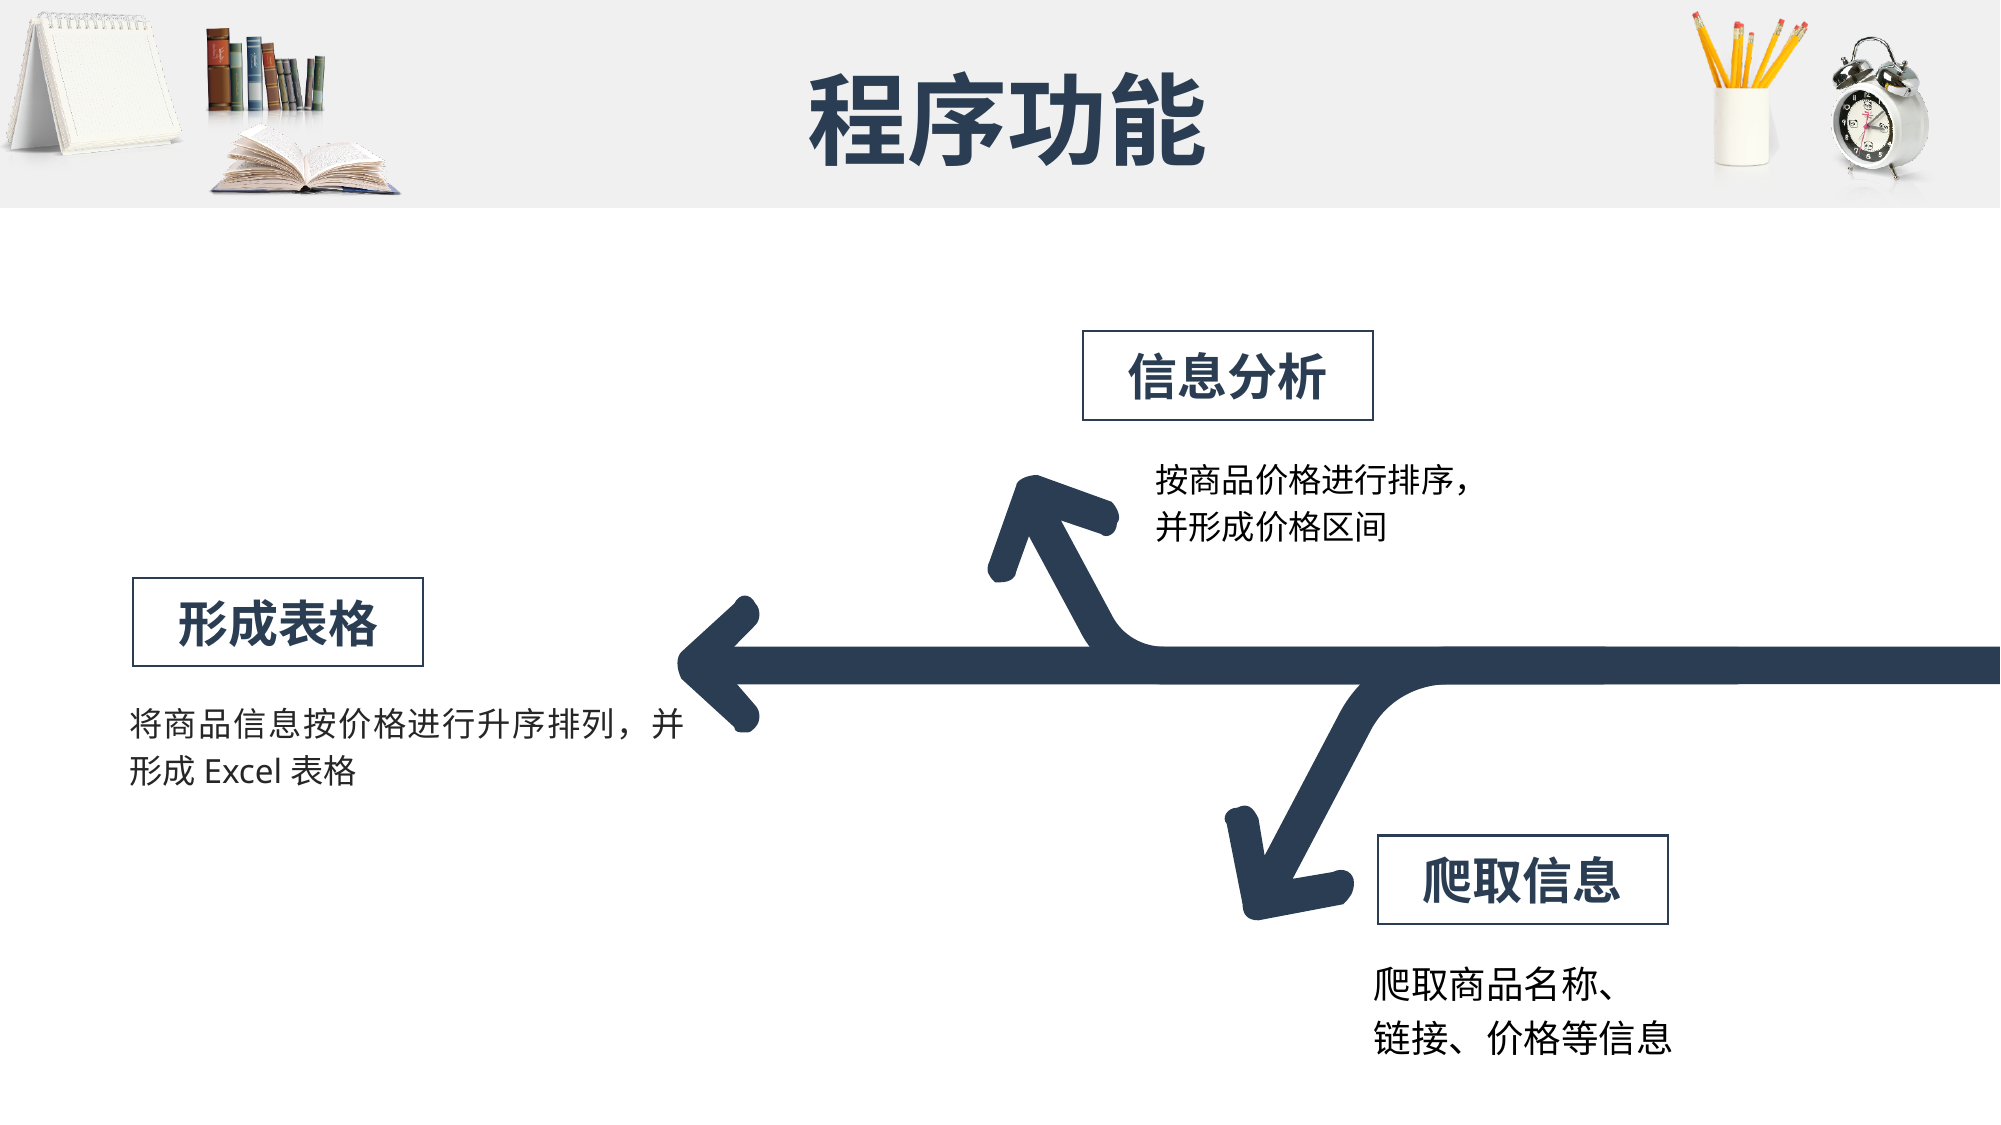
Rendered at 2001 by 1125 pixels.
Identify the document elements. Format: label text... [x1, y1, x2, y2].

picture [1827, 36, 1939, 212]
text_box [0, 0, 2000, 209]
picture [0, 11, 186, 173]
picture [1692, 11, 1808, 193]
text_box 爬取信息 [1377, 834, 1669, 925]
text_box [984, 474, 1753, 685]
text_box [1224, 733, 1370, 921]
text_box 按商品价格进行排序， 并形成价格区间 [1140, 443, 1727, 474]
text_box 信息分析 [1082, 330, 1374, 421]
text_box [1753, 646, 2000, 685]
text_box 程序功能 [792, 50, 1223, 185]
text_box 形成表格 [132, 577, 424, 667]
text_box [676, 592, 1619, 733]
picture [205, 28, 402, 197]
text_box 爬取商品名称、 链接、价格等信息 [1358, 945, 1945, 1068]
text_box 将商品信息按价格进行升序排列，并形成Excel表格 [114, 687, 701, 798]
